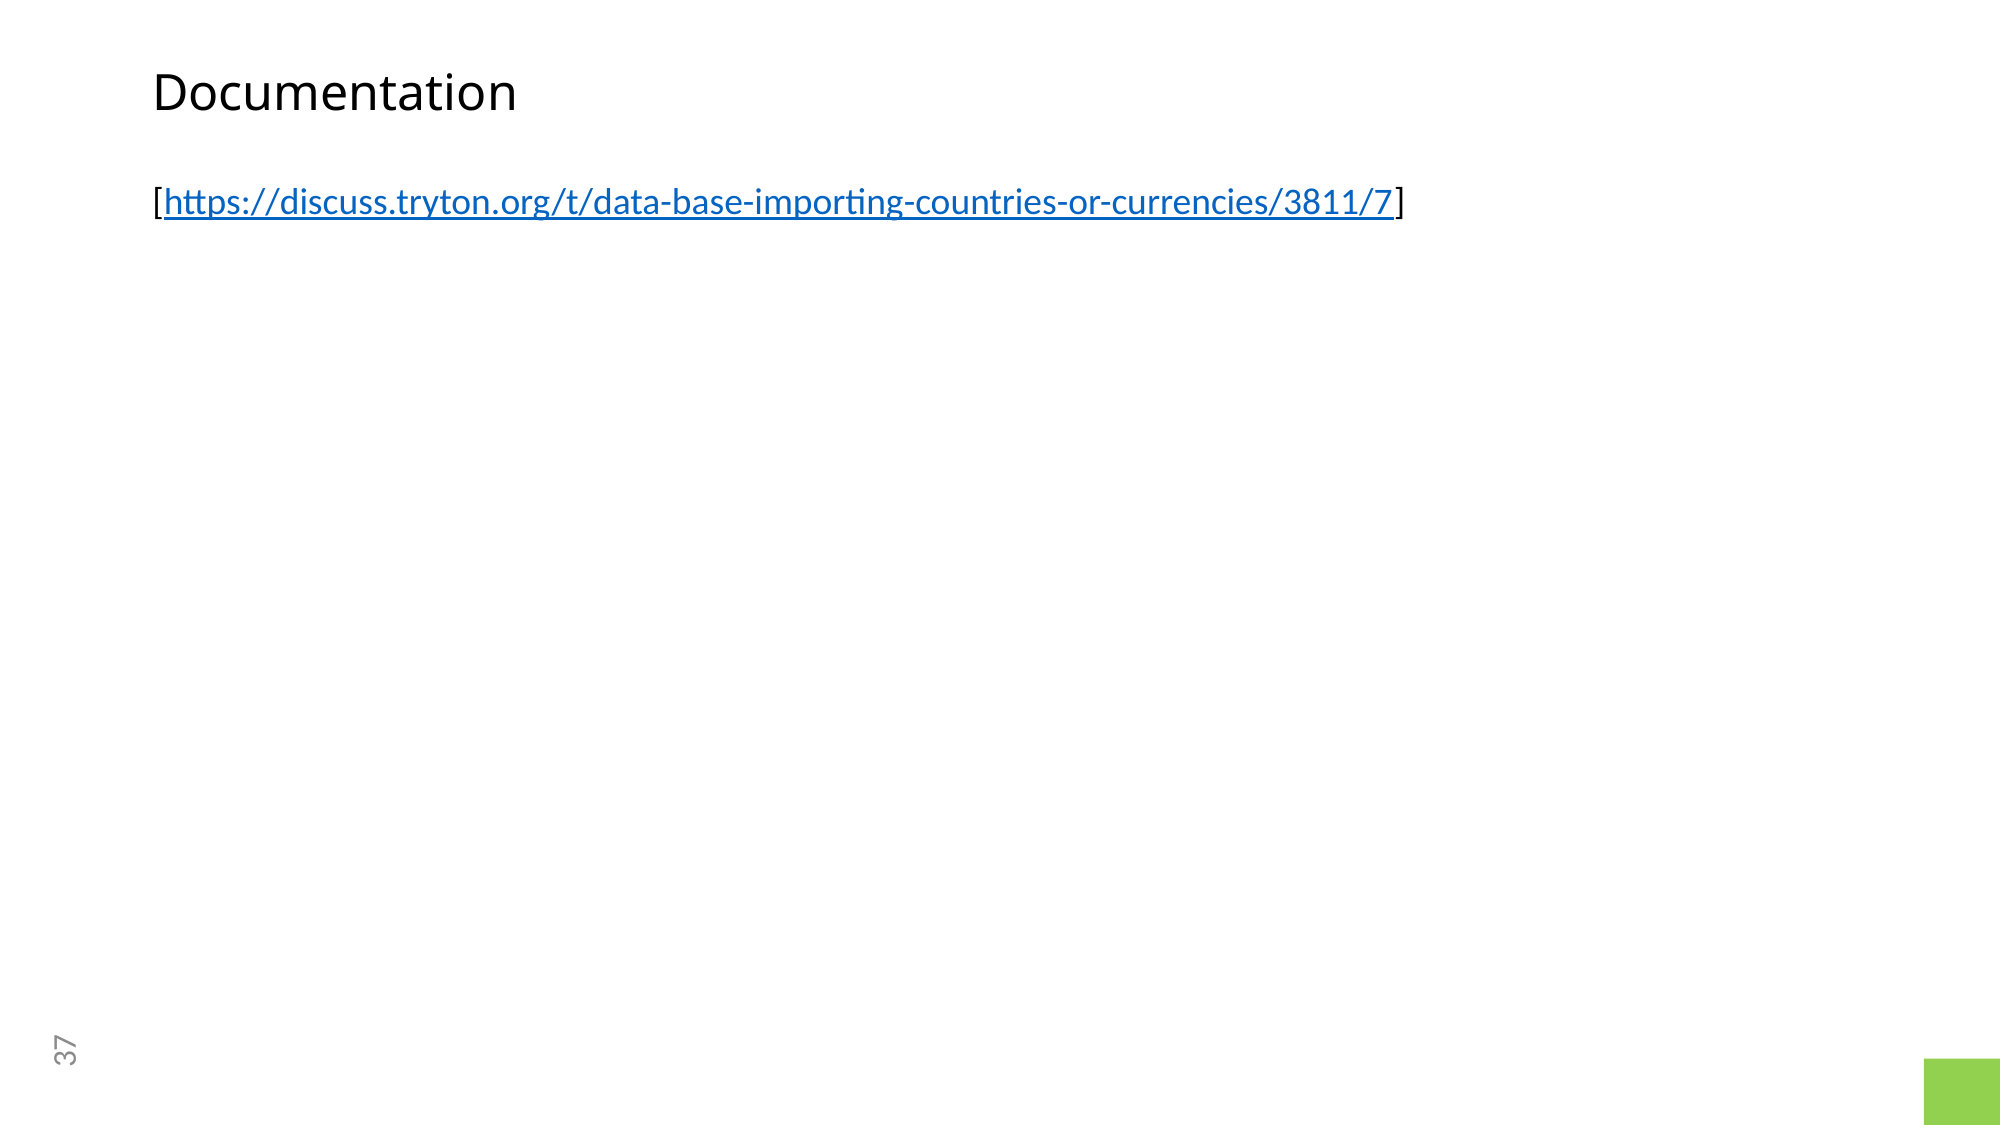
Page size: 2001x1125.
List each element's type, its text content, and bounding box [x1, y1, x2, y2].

title Documentation [137, 59, 1863, 136]
slide_number 37 [32, 995, 93, 1108]
text_box [https://discuss.tryton.org/t/data-base-importing-countries-or-currencies/3811/7] [137, 169, 1803, 230]
text_box [1923, 1058, 2000, 1125]
